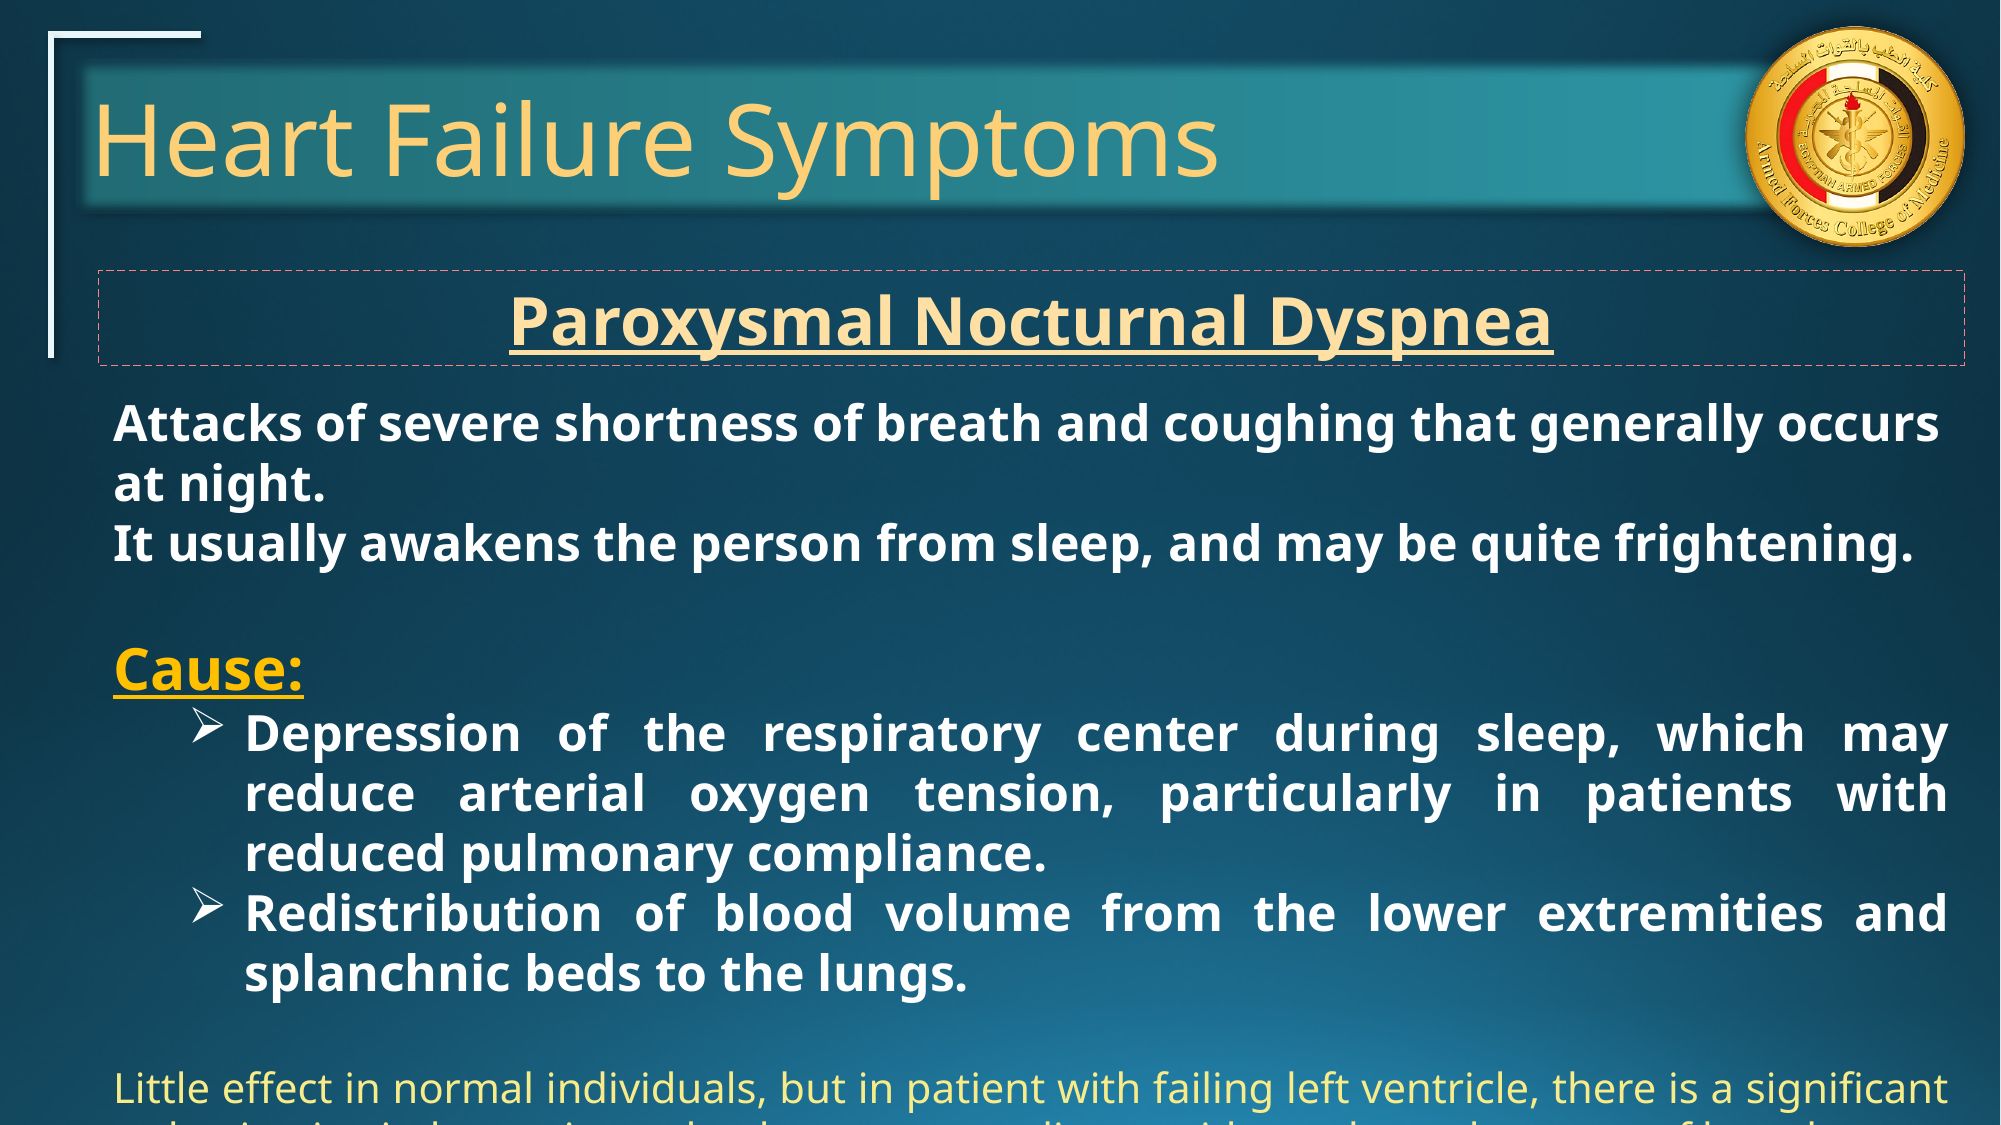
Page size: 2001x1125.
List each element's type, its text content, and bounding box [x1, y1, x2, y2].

text_box Paroxysmal Nocturnal Dyspnea [98, 270, 1965, 366]
text_box Heart Failure Symptoms [93, 76, 1722, 198]
text_box Attacks of severe shortness of breath and coughing that generally occurs at night. It usually awakens the person from sleep, and may be quite frightening. Cause: Depression of the respiratory center during sleep, which may reduce arterial oxygen tension, particularly in patients with reduced pulmonary compliance. Redistribution of blood volume from the lower extremities and splanchnic beds to the lungs. Little effect in normal individuals, but in patient with failing left ventricle, there is a significant reduction in vital capacity and pulmonary compliance with resultant shortness of breath. [98, 384, 1965, 1125]
picture [0, 0, 2001, 1125]
